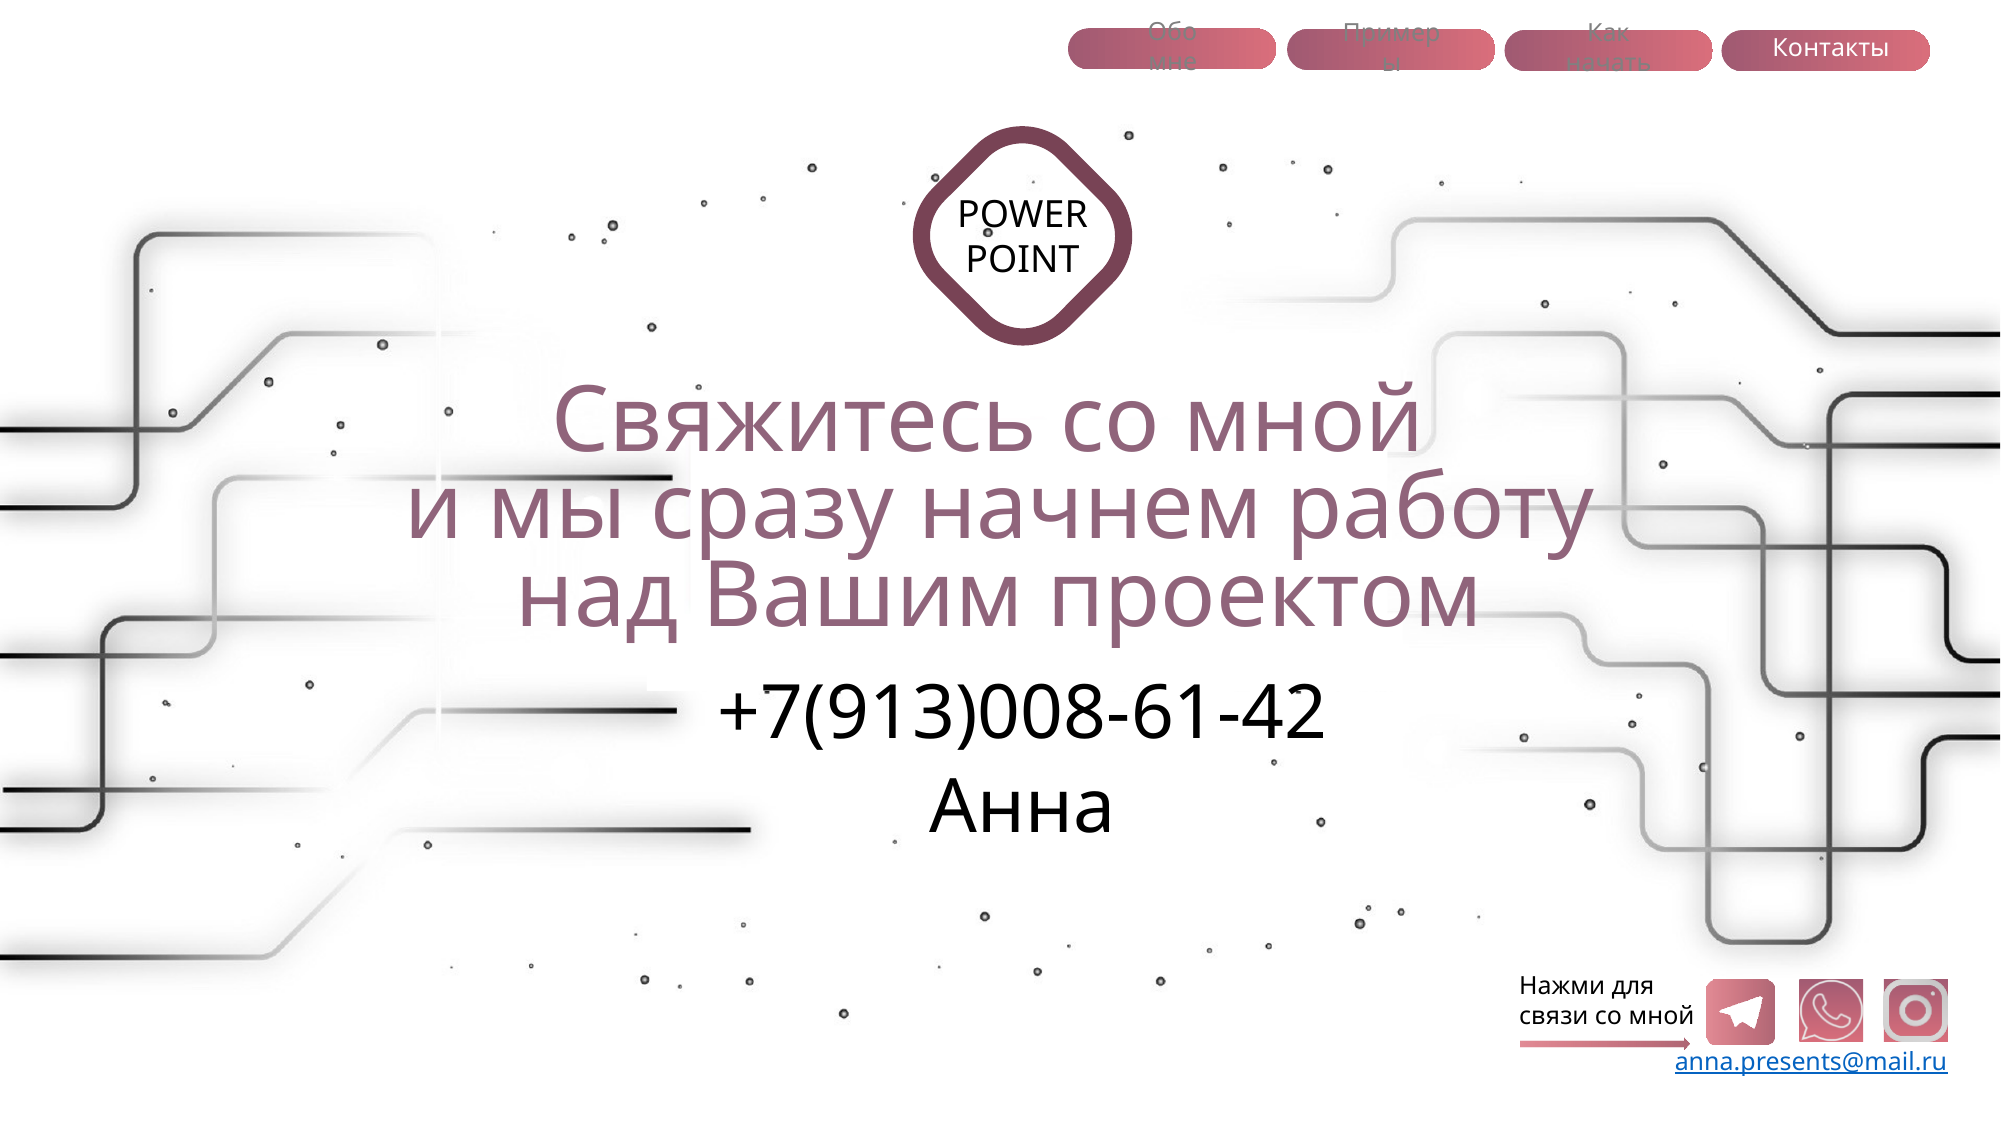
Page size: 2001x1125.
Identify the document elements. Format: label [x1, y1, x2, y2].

picture [0, 0, 2001, 1125]
text_box [386, 20, 1963, 1084]
